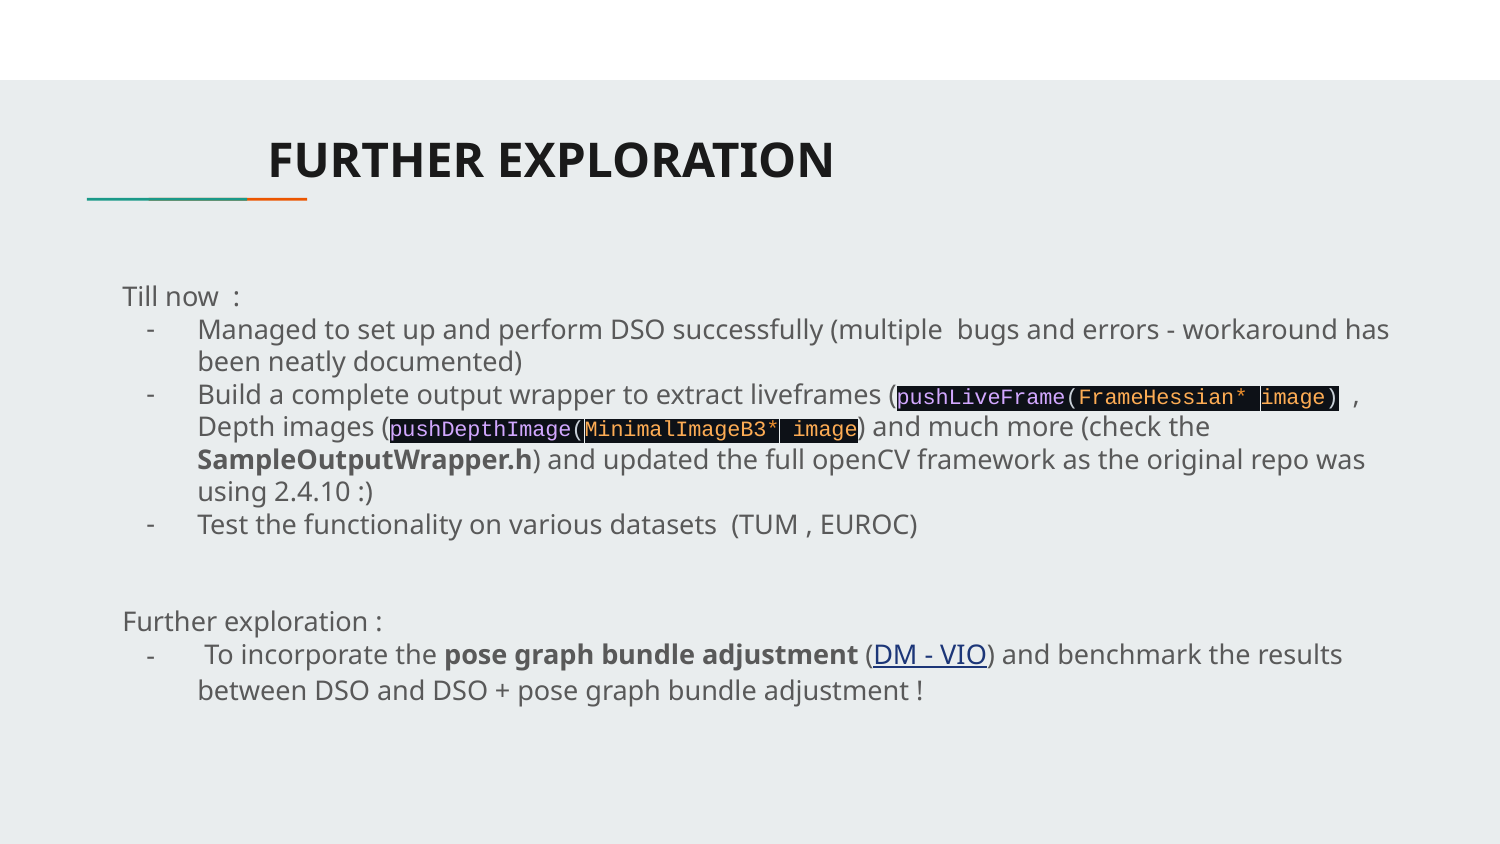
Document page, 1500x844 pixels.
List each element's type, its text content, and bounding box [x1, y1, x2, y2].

text_box Till now : Managed to set up and perform DSO successfully (multiple bugs and errors - workaround has been neatly documented) Build a complete output wrapper to extract liveframes (pushLiveFrame(FrameHessian* image) , Depth images (pushDepthImage(MinimalImageB3* image) and much more (check the SampleOutputWrapper.h) and updated the full openCV framework as the original repo was using 2.4.10 :) Test the functionality on various datasets (TUM , EUROC) Further exploration : To incorporate the pose graph bundle adjustment (DM - VIO) and benchmark the results between DSO and DSO + pose graph bundle adjustment ! [107, 264, 1409, 760]
title FURTHER EXPLORATION [252, 114, 1186, 189]
text_box [75, 243, 1434, 816]
